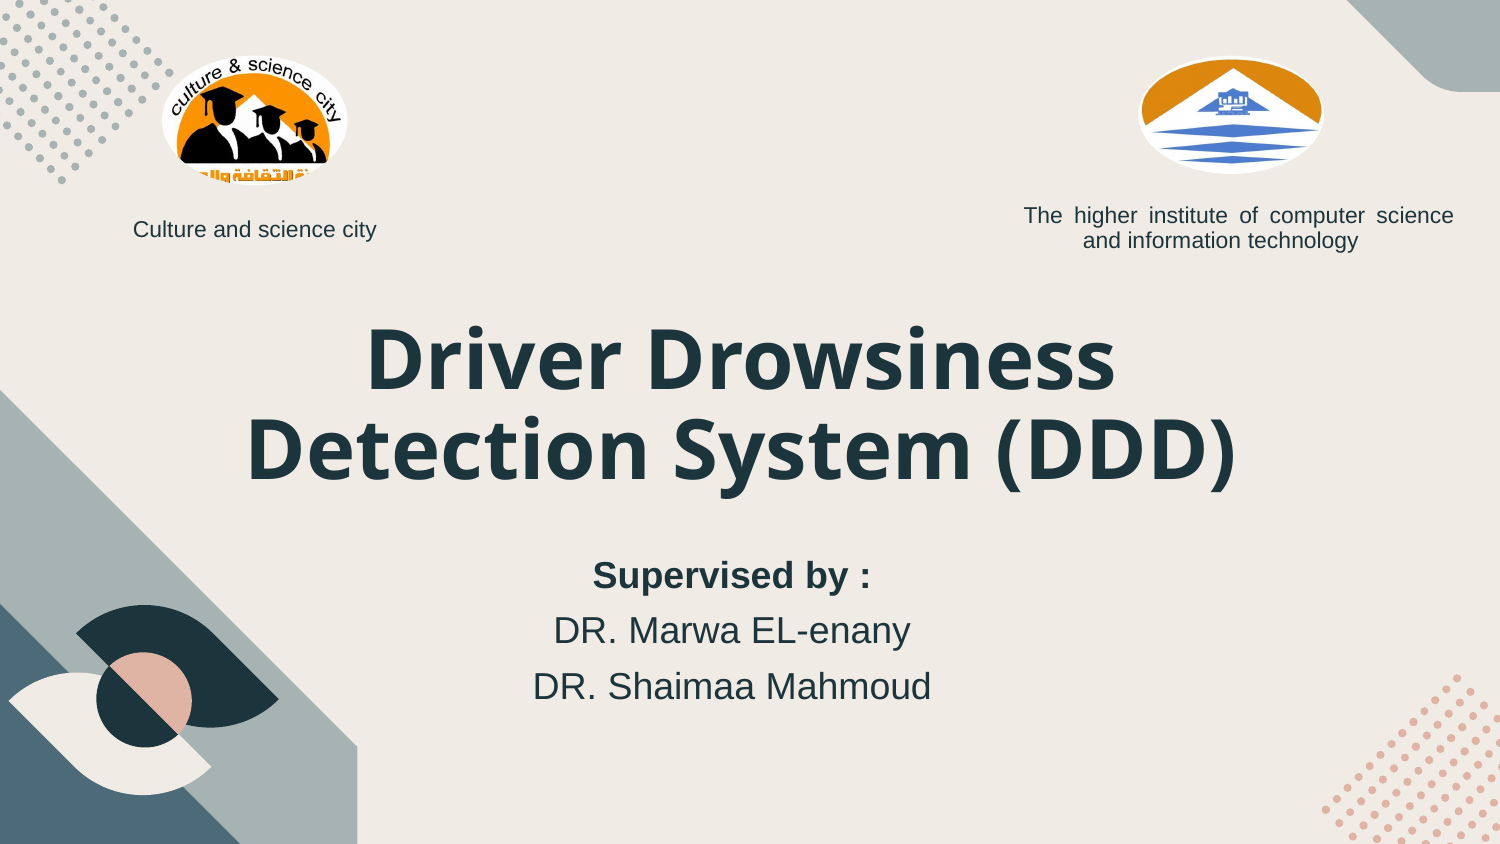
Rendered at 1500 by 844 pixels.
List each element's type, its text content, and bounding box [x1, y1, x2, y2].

text_box Culture and science city [107, 207, 403, 250]
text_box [0, 388, 358, 844]
subtitle Supervised by : DR. Marwa EL-enany DR. Shaimaa Mahmoud [362, 543, 1287, 735]
text_box [1346, 0, 1500, 92]
text_box The higher institute of computer science and information technology [993, 196, 1470, 261]
title Driver Drowsiness Detection System (DDD) [178, 302, 1304, 505]
picture [1137, 55, 1325, 175]
picture [161, 55, 348, 186]
